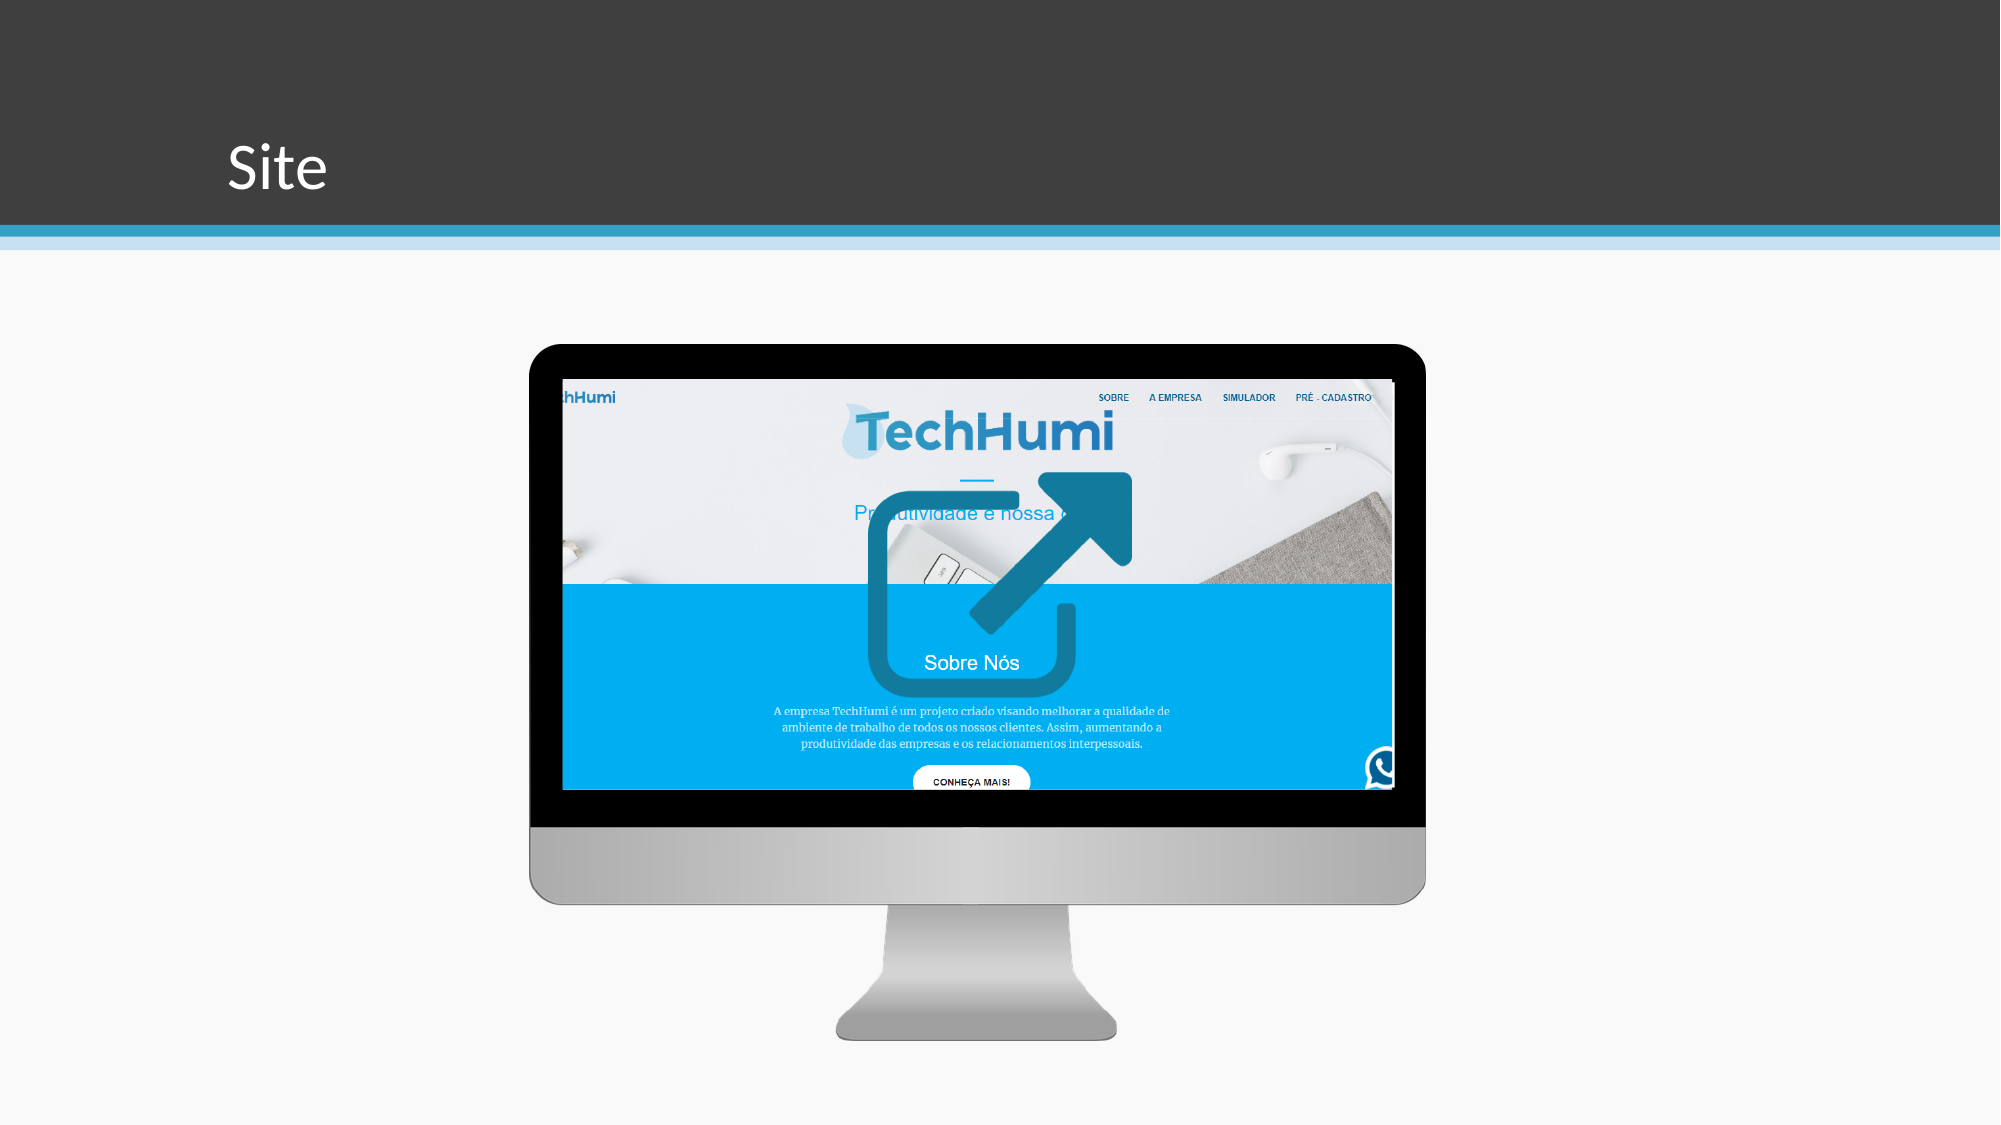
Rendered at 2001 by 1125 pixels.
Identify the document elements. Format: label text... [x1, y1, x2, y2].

picture [529, 344, 1426, 1041]
title Site [212, 41, 1788, 212]
